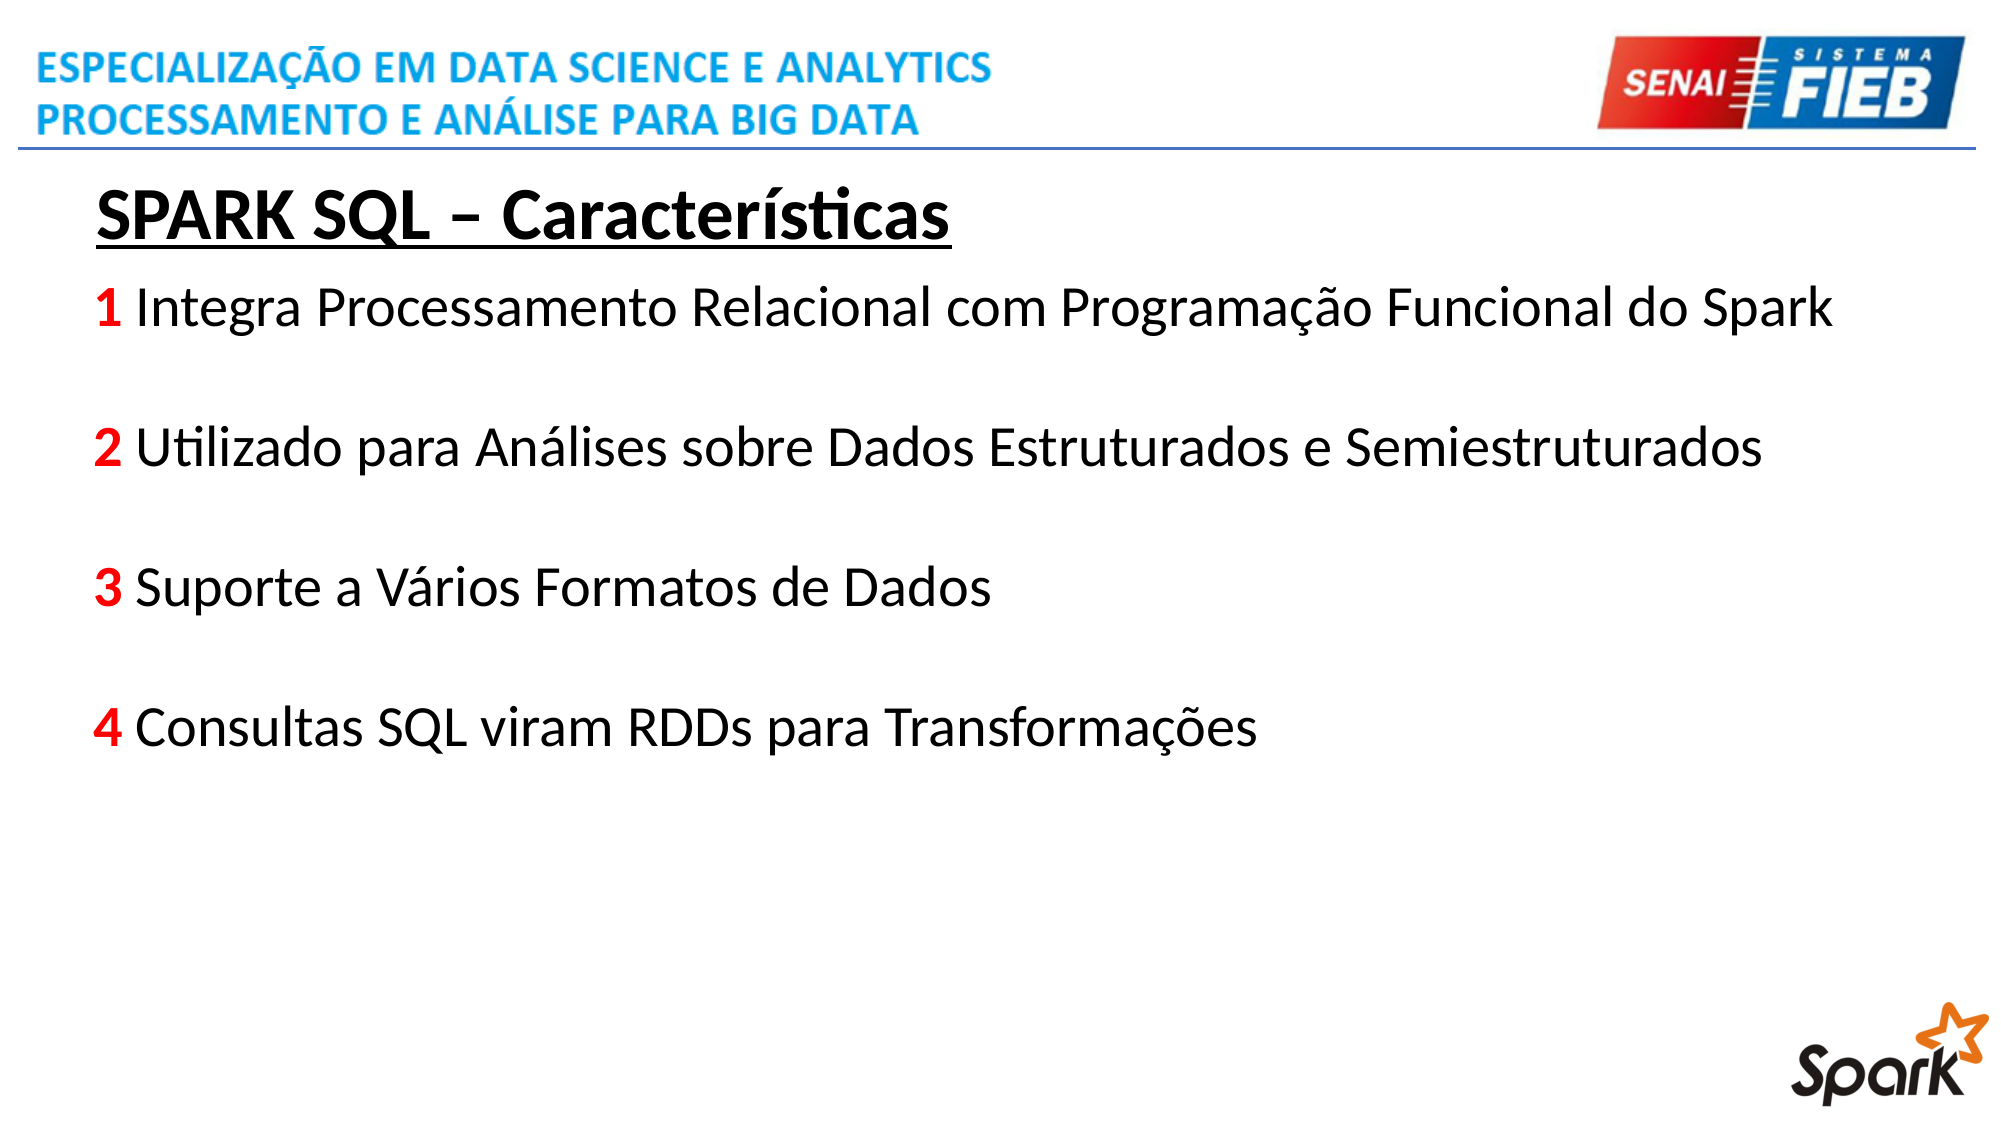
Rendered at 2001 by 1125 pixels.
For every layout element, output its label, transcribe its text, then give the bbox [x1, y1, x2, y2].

text_box 1 Integra Processamento Relacional com Programação Funcional do Spark 2 Utilizado para Análises sobre Dados Estruturados e Semiestruturados 3 Suporte a Vários Formatos de Dados 4 Consultas SQL viram RDDs para Transformações [78, 260, 2000, 906]
picture [32, 46, 995, 89]
text_box SPARK SQL – Características [81, 157, 1622, 260]
picture [1587, 13, 1976, 145]
picture [1786, 1002, 1990, 1107]
picture [32, 95, 922, 143]
